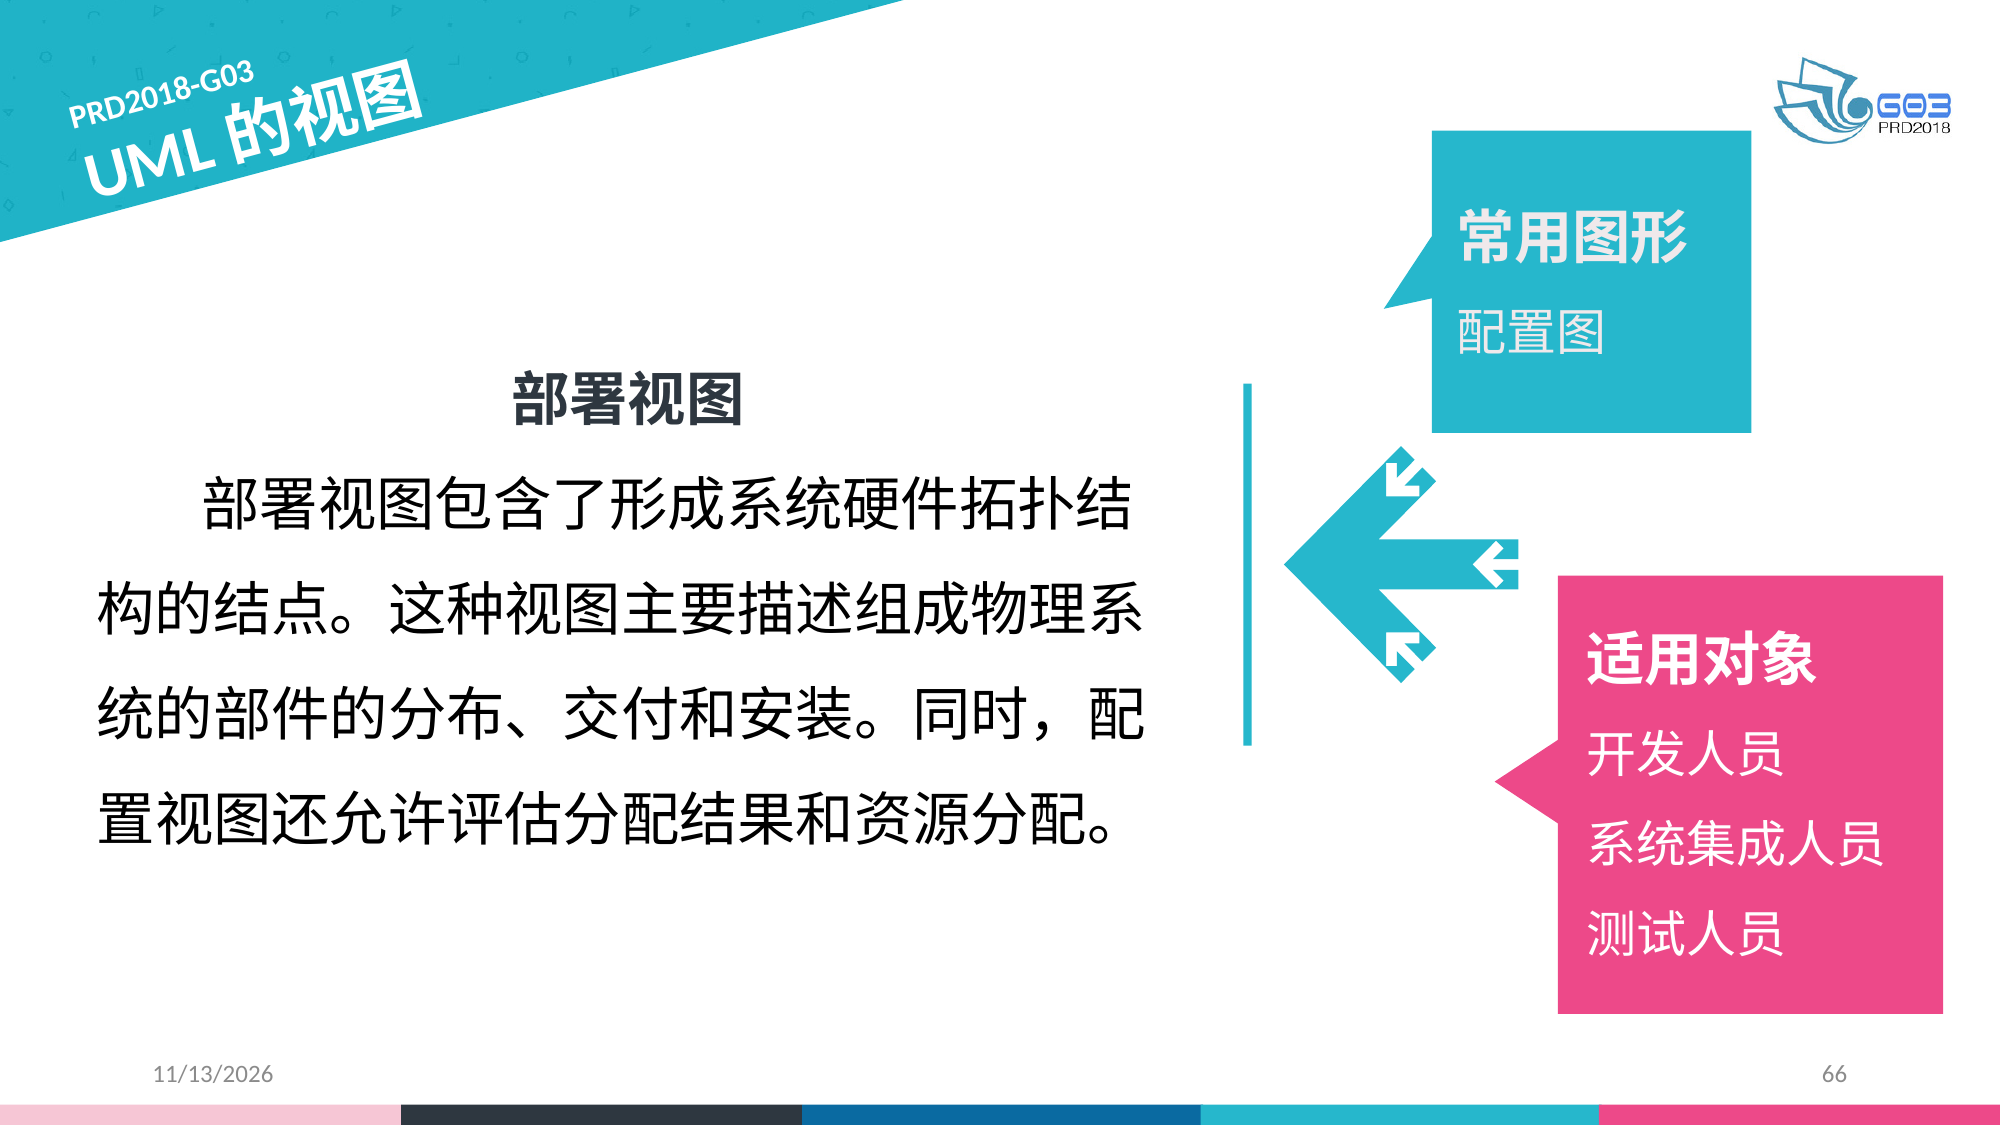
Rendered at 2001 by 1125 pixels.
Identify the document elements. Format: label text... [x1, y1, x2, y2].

slide_number 66 [1412, 1042, 1863, 1103]
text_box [1494, 575, 1944, 1014]
text_box [0, 0, 391, 243]
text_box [1383, 130, 1752, 447]
text_box PRD2018-G03 UML的视图 [48, 0, 446, 225]
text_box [0, 1104, 2000, 1125]
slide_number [137, 1042, 588, 1103]
picture [1758, 2, 1967, 210]
text_box [412, 0, 904, 123]
text_box [1283, 447, 1519, 684]
text_box 部署视图 部署视图包含了形成系统硬件拓扑结构的结点。这种视图主要描述组成物理系统的部件的分布、交付和安装。同时，配置视图还允许评估分配结果和资源分配。 [82, 319, 1174, 860]
